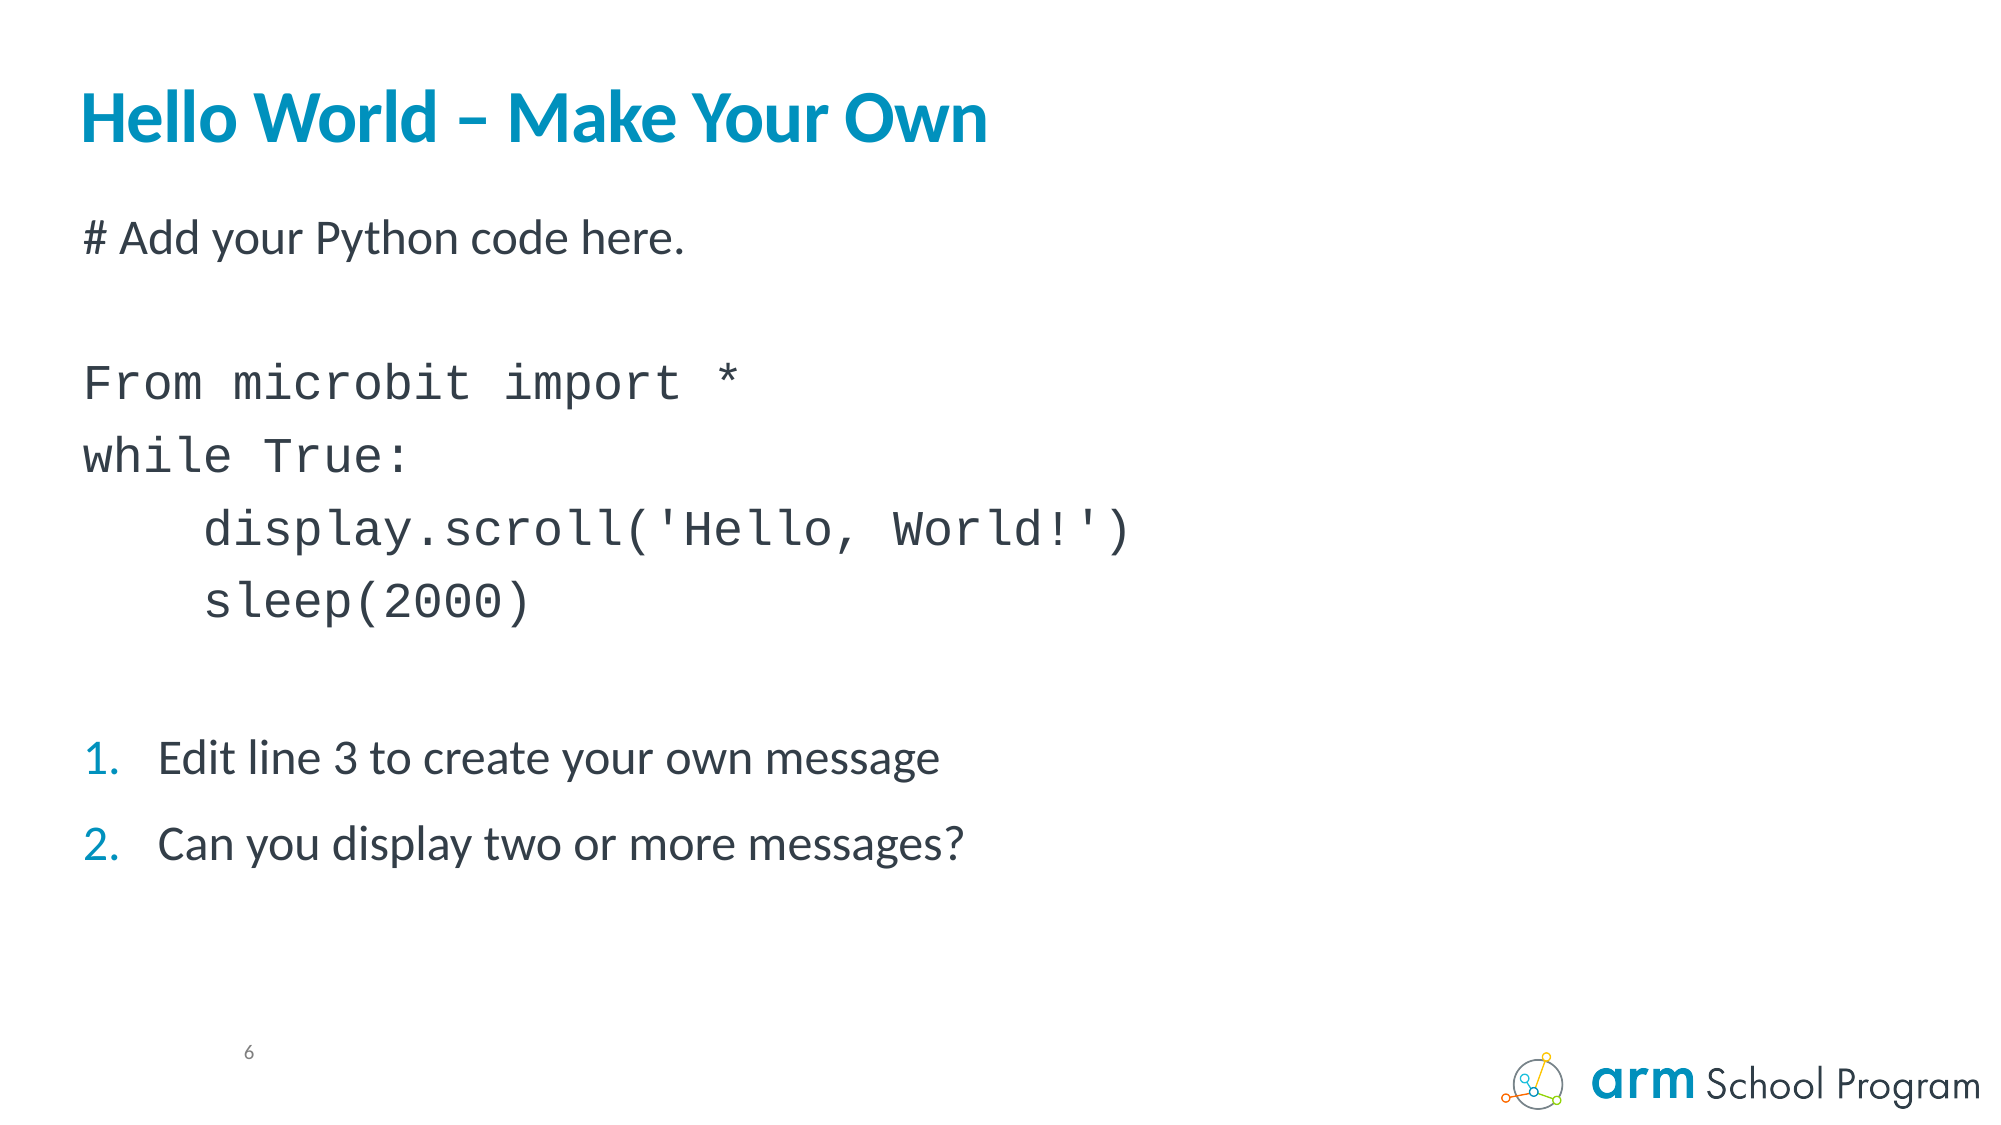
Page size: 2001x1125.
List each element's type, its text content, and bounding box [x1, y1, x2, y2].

title Hello World – Make Your Own [80, 48, 1915, 158]
picture [1501, 1052, 1979, 1110]
list # Add your Python code here. From microbit import * while True: display.scroll('Hello, World!') sleep(2000) Edit line 3 to create your own message Can you display two or more messages? [82, 204, 1917, 921]
